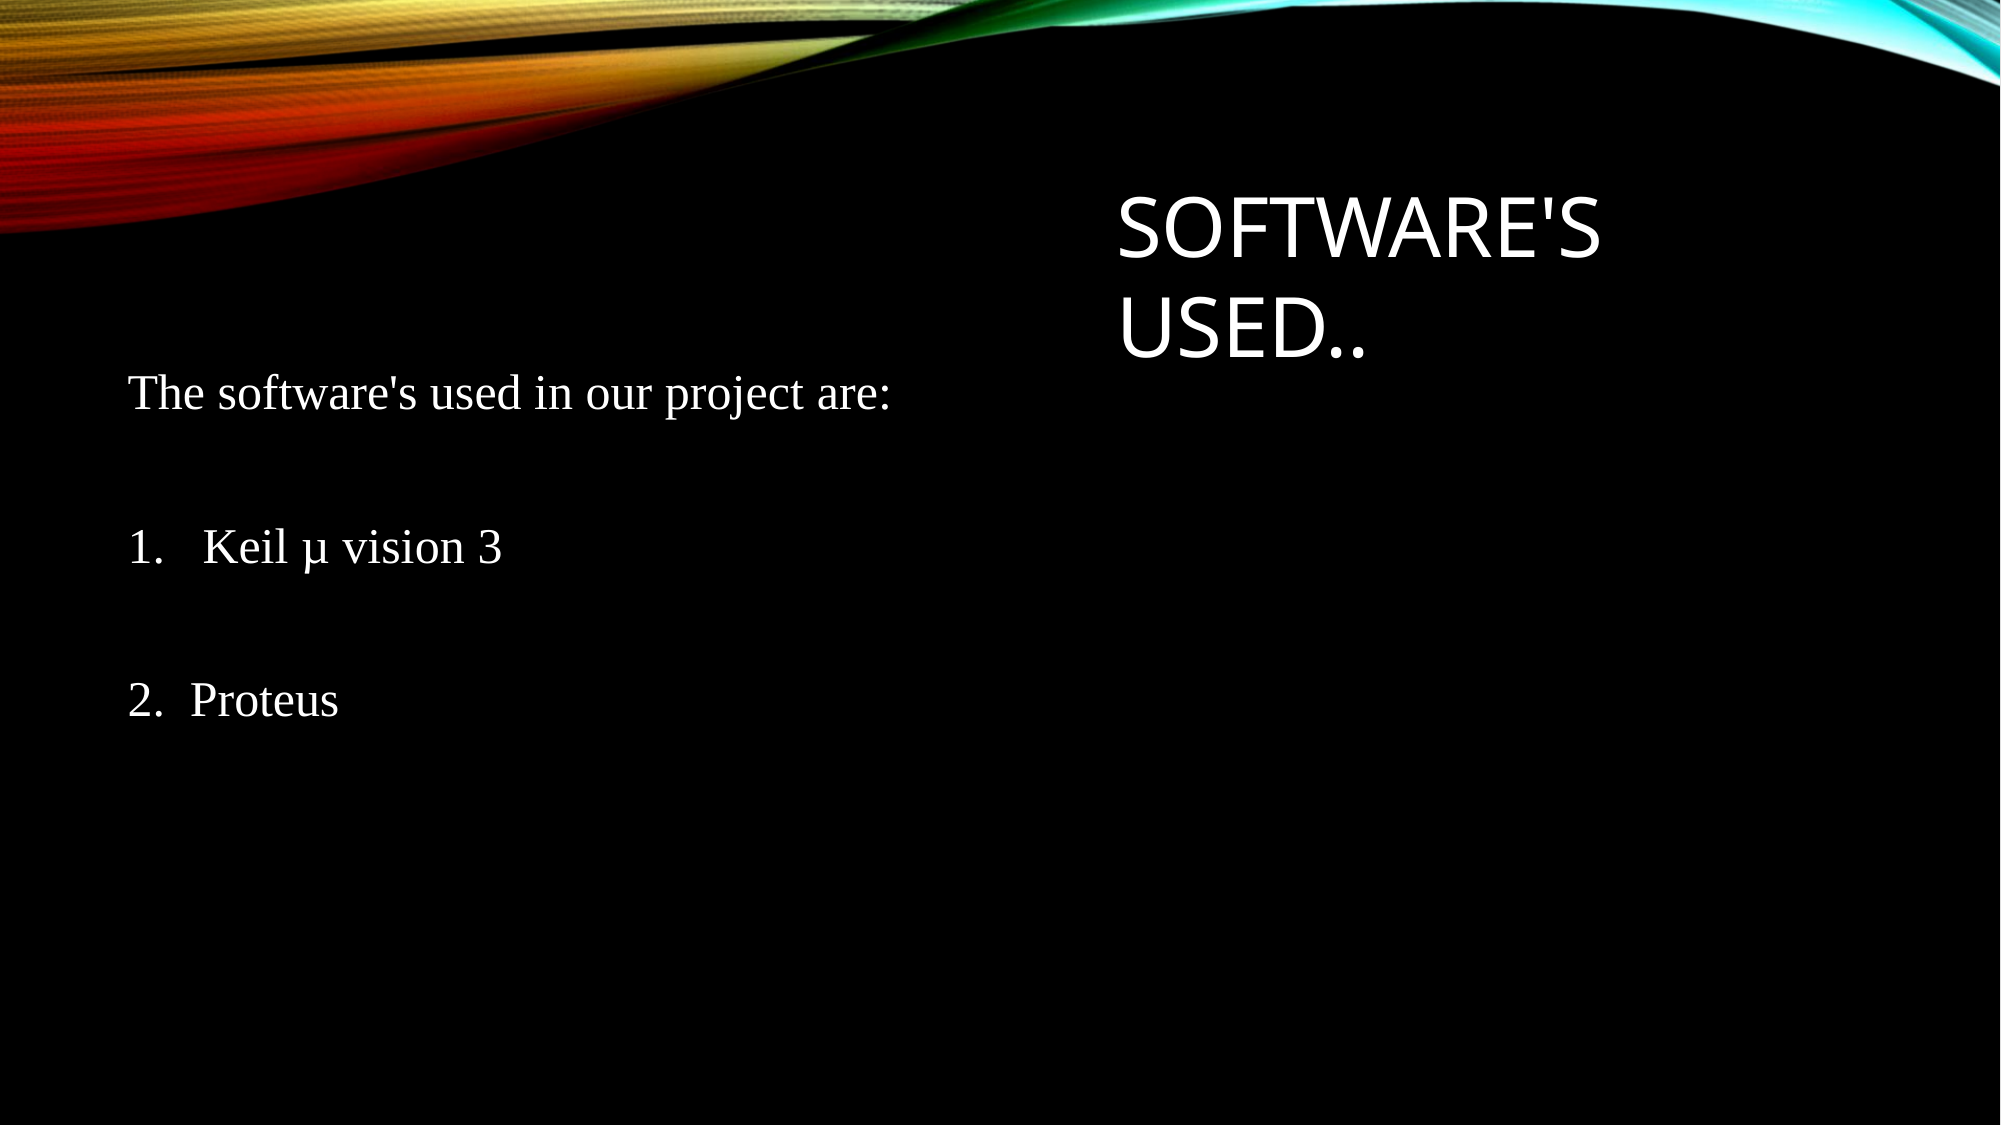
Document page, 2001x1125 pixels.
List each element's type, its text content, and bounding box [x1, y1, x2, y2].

picture [0, 0, 2000, 237]
title SOFTWARE'S USED.. [125, 172, 1875, 375]
text_box The software's used in our project are: Keil µ vision 3 Proteus [125, 357, 894, 727]
